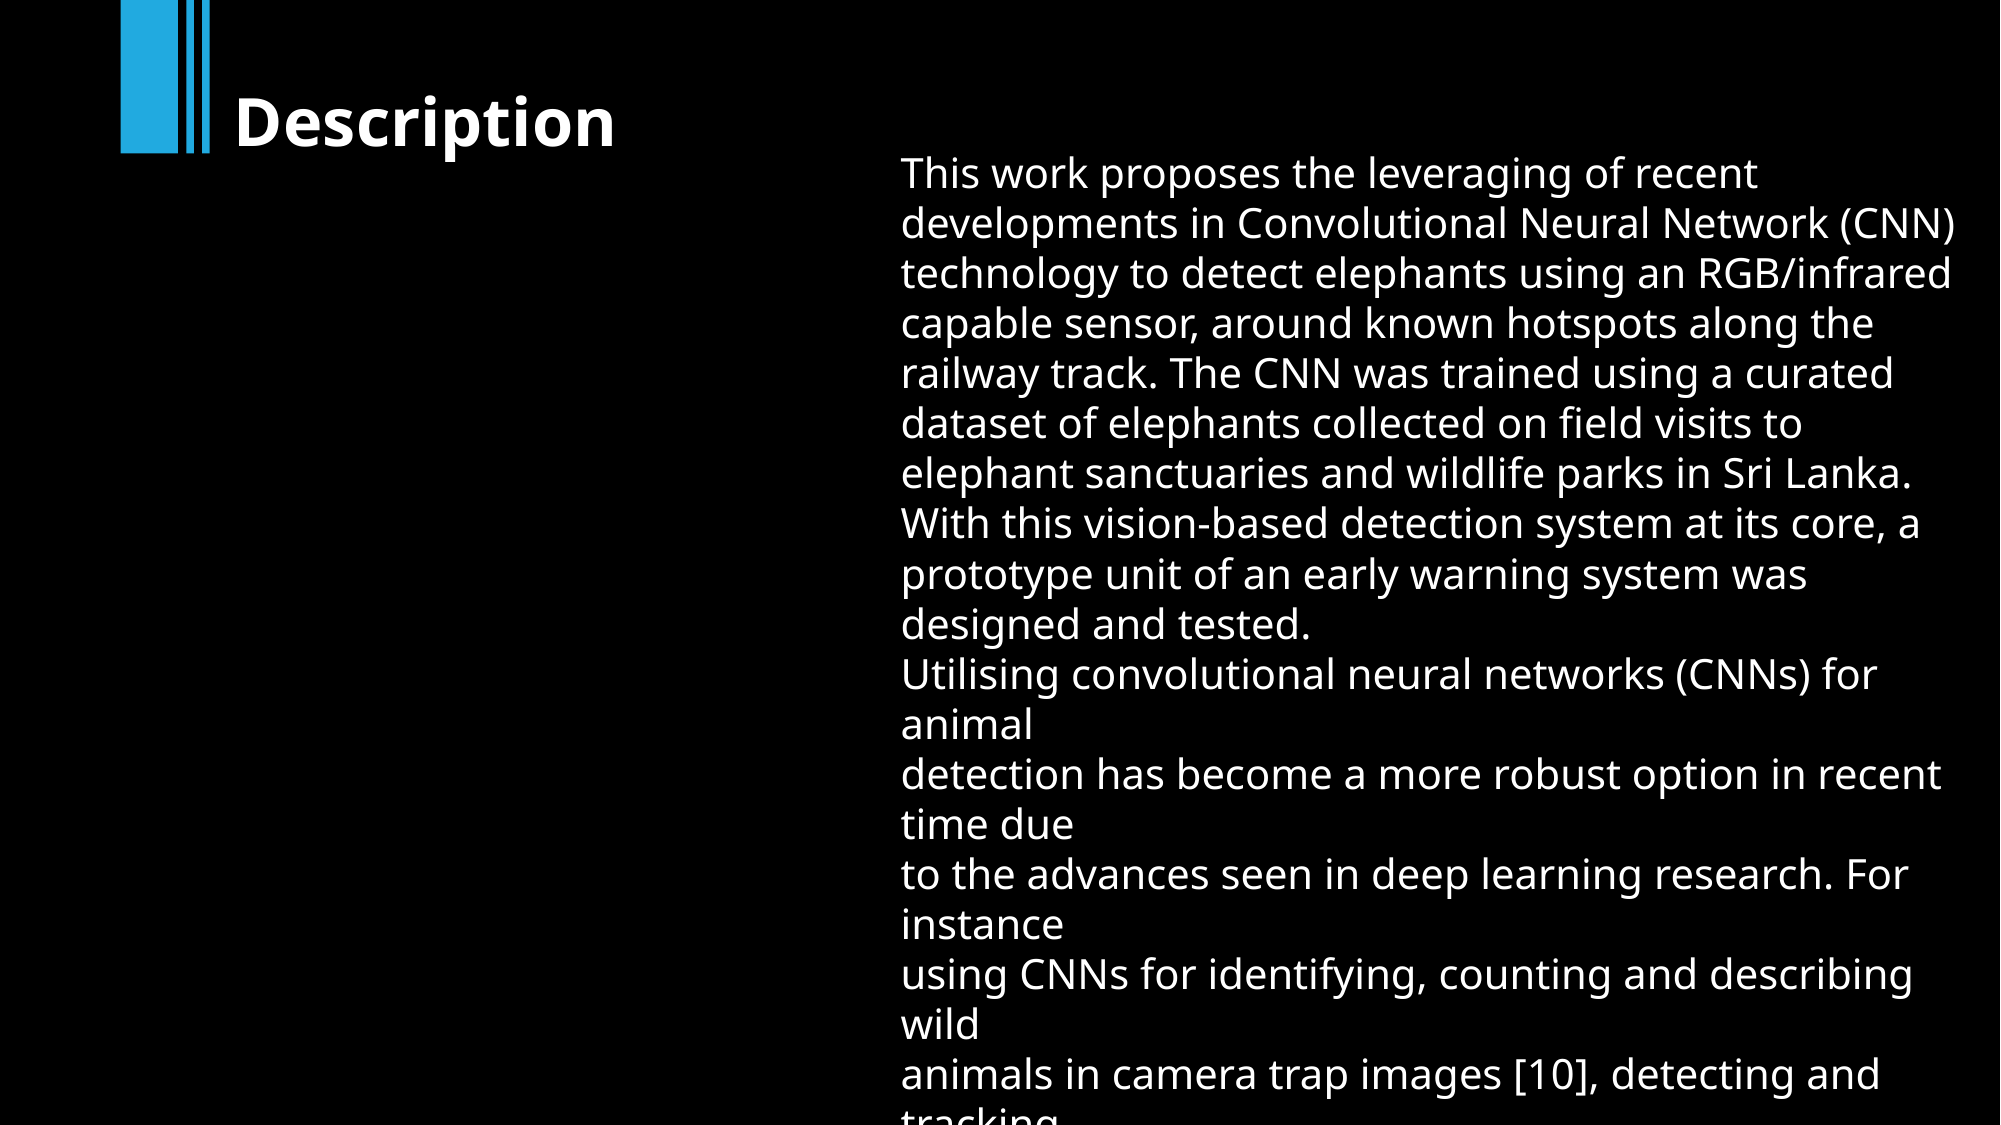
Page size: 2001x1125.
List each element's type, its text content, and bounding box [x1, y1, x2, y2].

text_box [201, 0, 211, 154]
text_box This work proposes the leveraging of recent developments in Convolutional Neural Network (CNN) technology to detect elephants using an RGB/infrared capable sensor, around known hotspots along the railway track. The CNN was trained using a curated dataset of elephants collected on ﬁeld visits to elephant sanctuaries and wildlife parks in Sri Lanka. With this vision-based detection system at its core, a prototype unit of an early warning system was designed and tested. Utilising convolutional neural networks (CNNs) for animal detection has become a more robust option in recent time due to the advances seen in deep learning research. For instance using CNNs for identifying, counting and describing wild animals in camera trap images [10], detecting and tracking wild animals using aerial UAV images [11] and satellite images [12], [13] have been successfully demonstrated. System uses IR sensor to detect or sense presence of ELEPHANTS AND report it to the online server over IOT. [885, 139, 1990, 1125]
text_box Description [233, 63, 830, 160]
text_box [120, 0, 179, 154]
text_box [185, 0, 195, 154]
